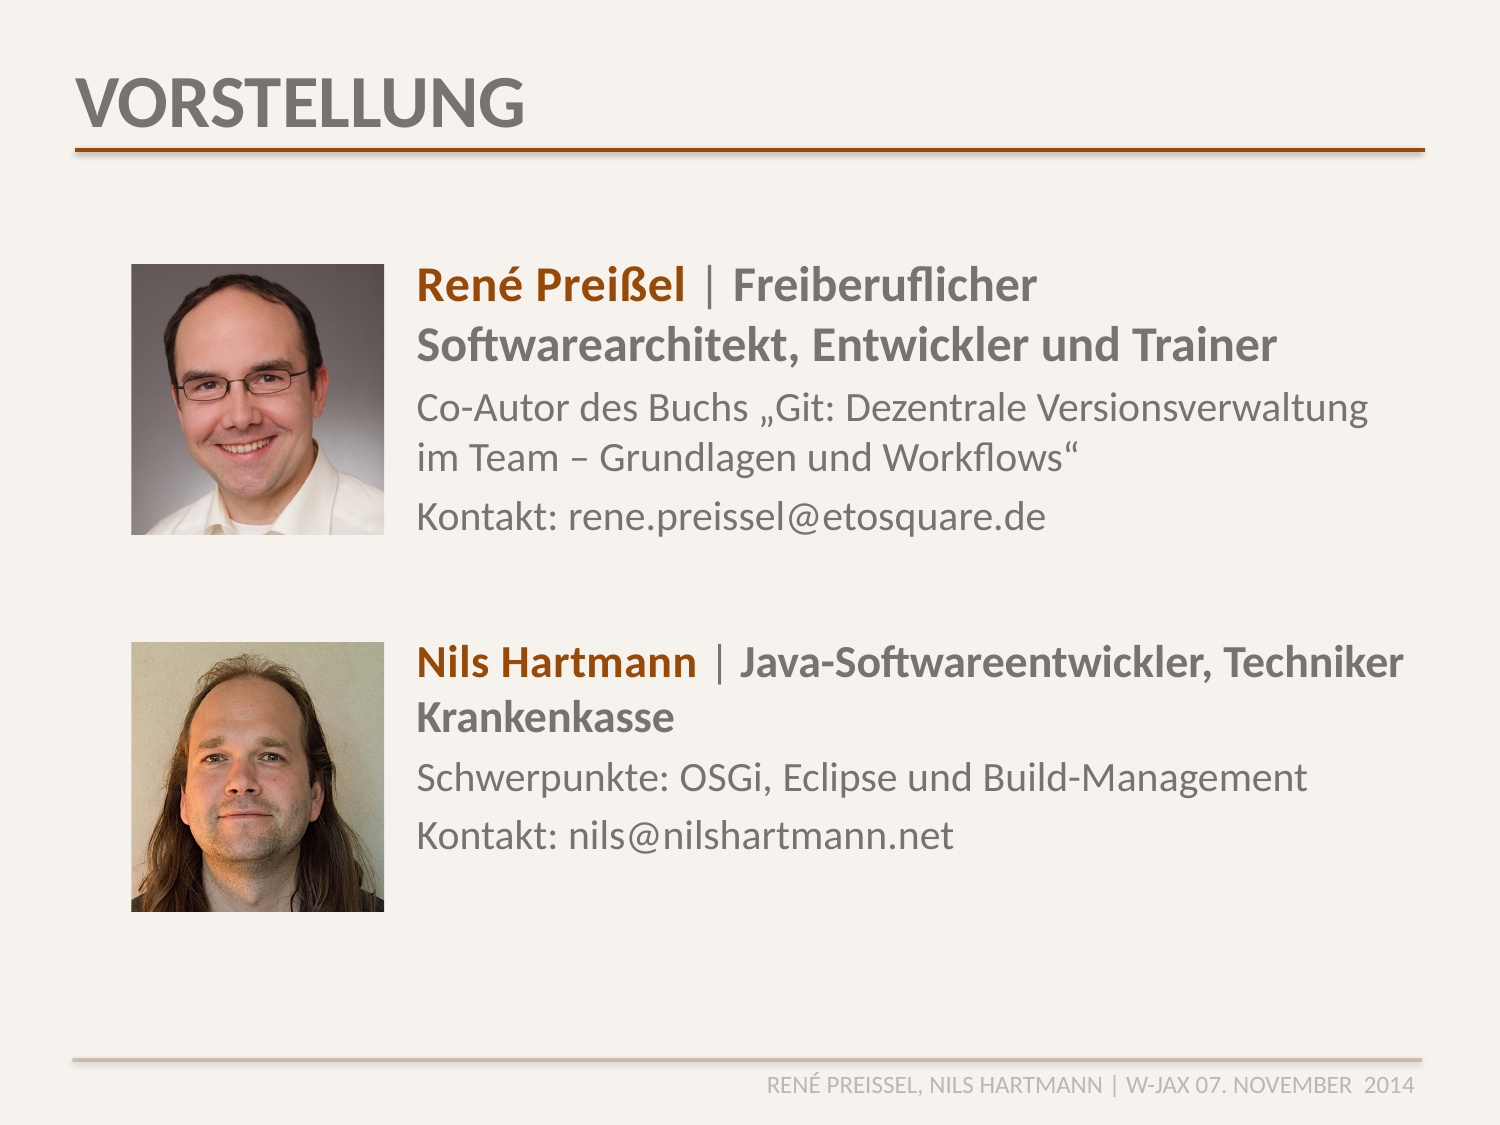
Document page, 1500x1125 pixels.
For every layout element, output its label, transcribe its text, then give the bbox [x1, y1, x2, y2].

picture [130, 642, 385, 913]
text_box Nils Hartmann | Java-Softwareentwickler, Techniker Krankenkasse Schwerpunkte: OSGi, Eclipse und Build-Management Kontakt: nils@nilshartmann.net [401, 623, 1425, 1003]
picture [130, 264, 385, 535]
list René Preißel | Freiberuflicher Softwarearchitekt, Entwickler und Trainer Co-Autor des Buchs „Git: Dezentrale Versionsverwaltung im Team – Grundlagen und Workflows“ Kontakt: rene.preissel@etosquare.de [401, 244, 1425, 585]
title VORSTELLUNG [75, 45, 1425, 150]
